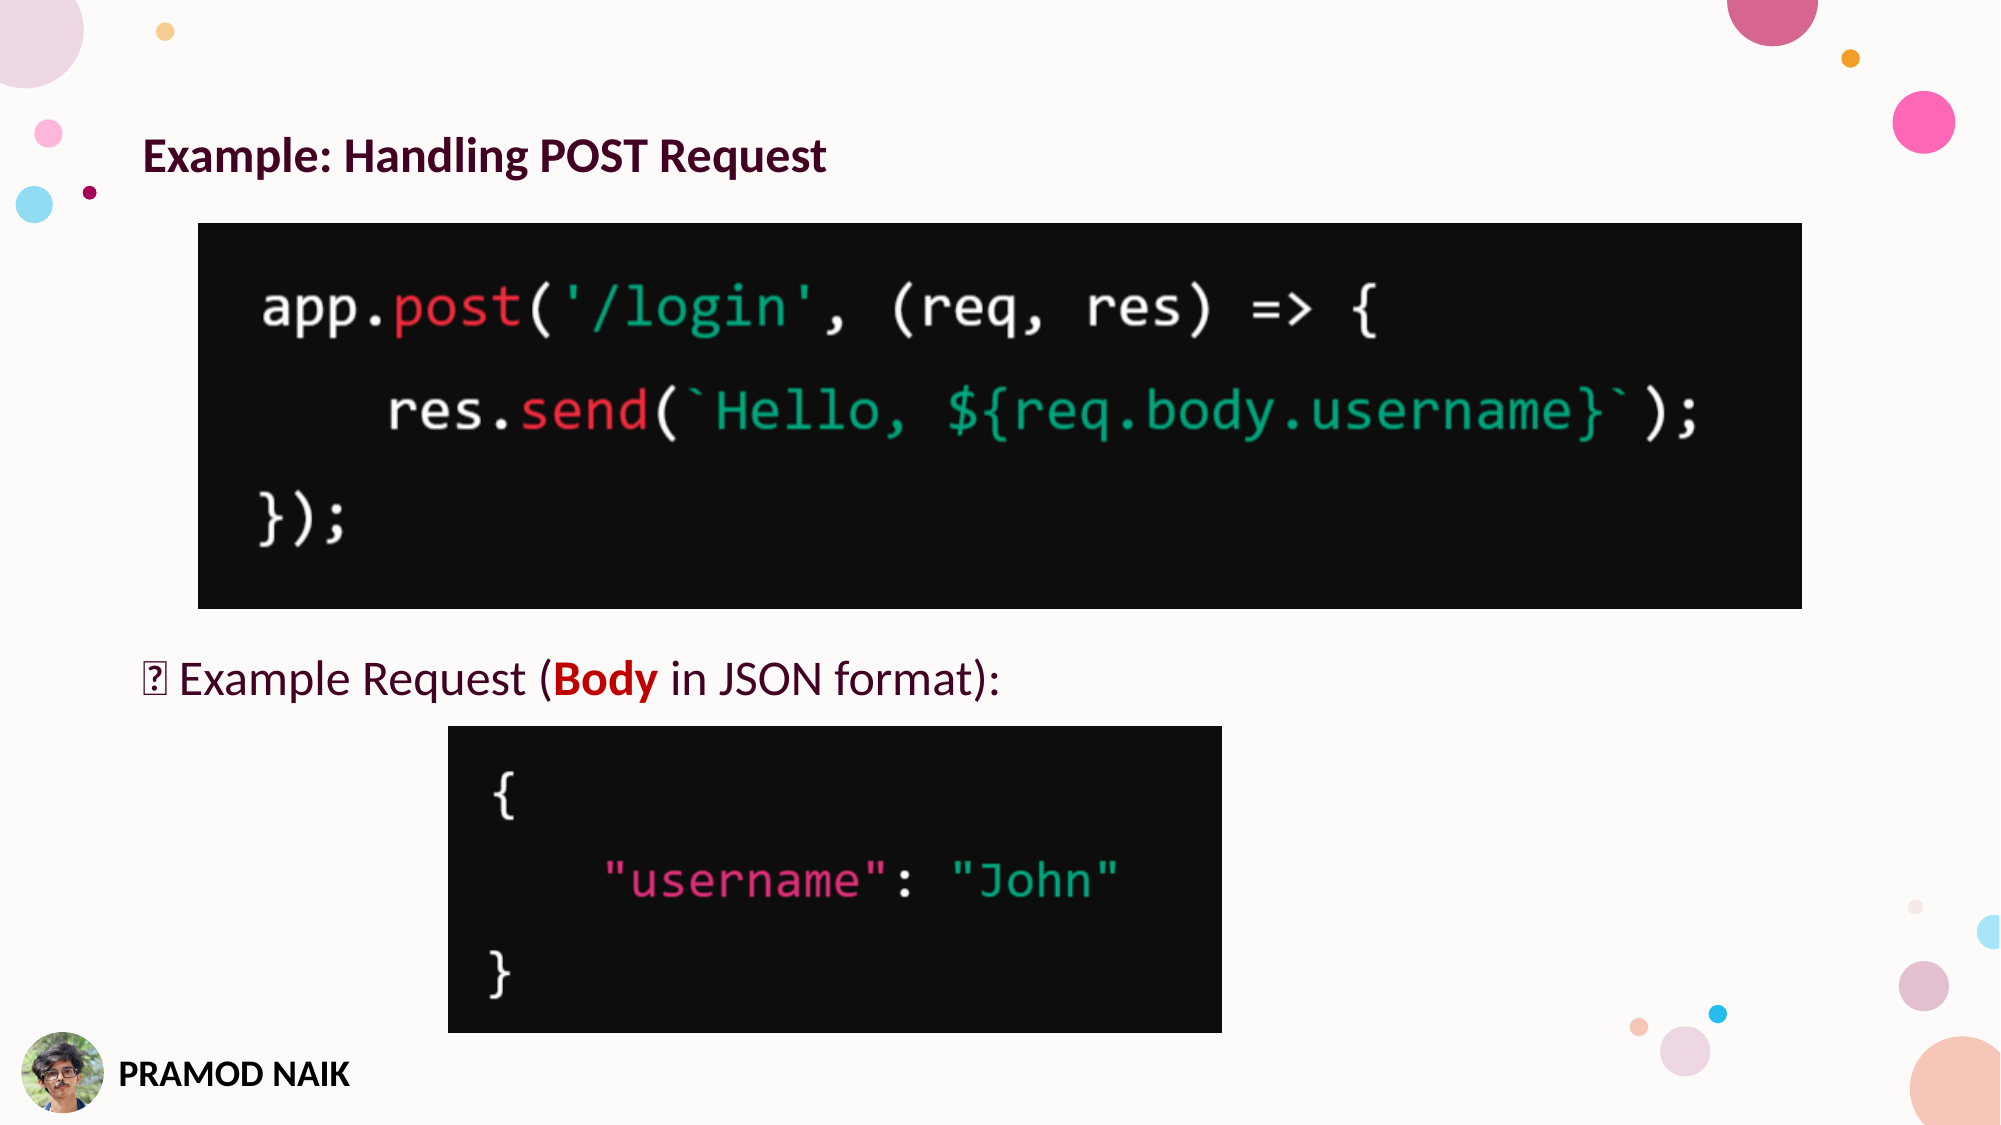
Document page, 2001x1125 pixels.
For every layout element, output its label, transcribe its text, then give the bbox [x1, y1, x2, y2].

list Example: Handling POST Request 📌 Example Request (Body in JSON format): [127, 121, 1877, 1014]
picture [448, 726, 1222, 1033]
picture [21, 1031, 104, 1114]
picture [198, 223, 1802, 609]
